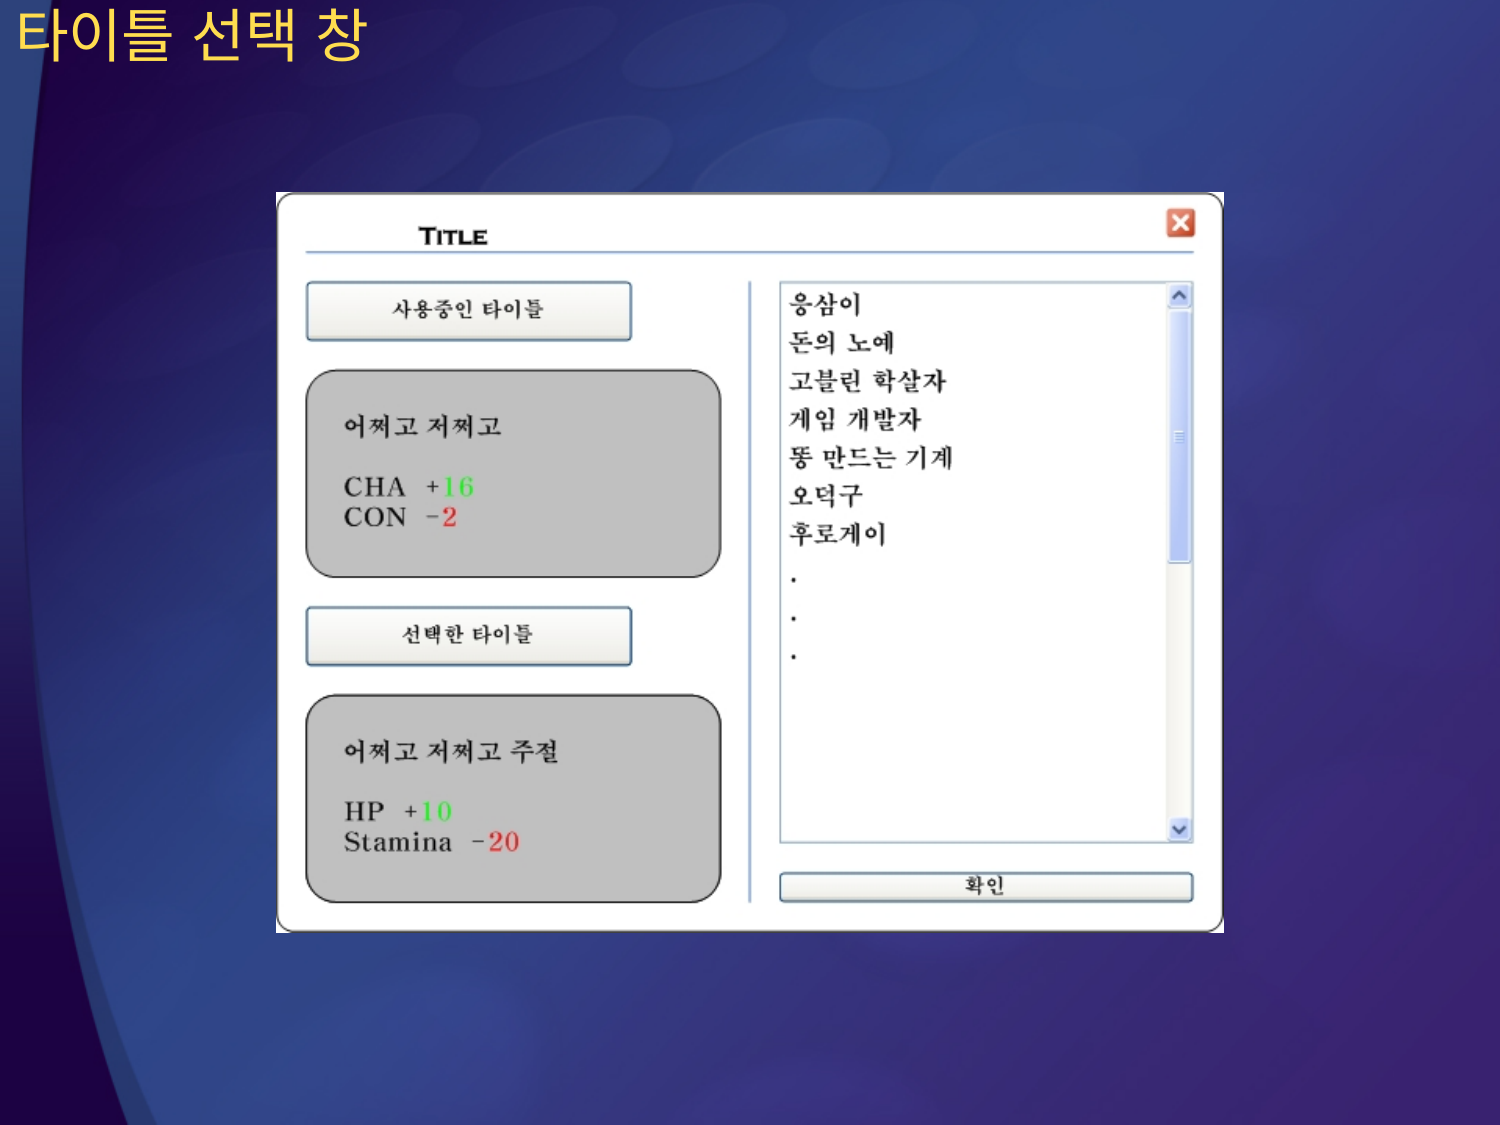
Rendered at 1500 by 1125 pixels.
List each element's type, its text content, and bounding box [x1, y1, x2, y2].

title 타이틀 선택 창 [0, 0, 1378, 79]
picture [0, 0, 1500, 1125]
